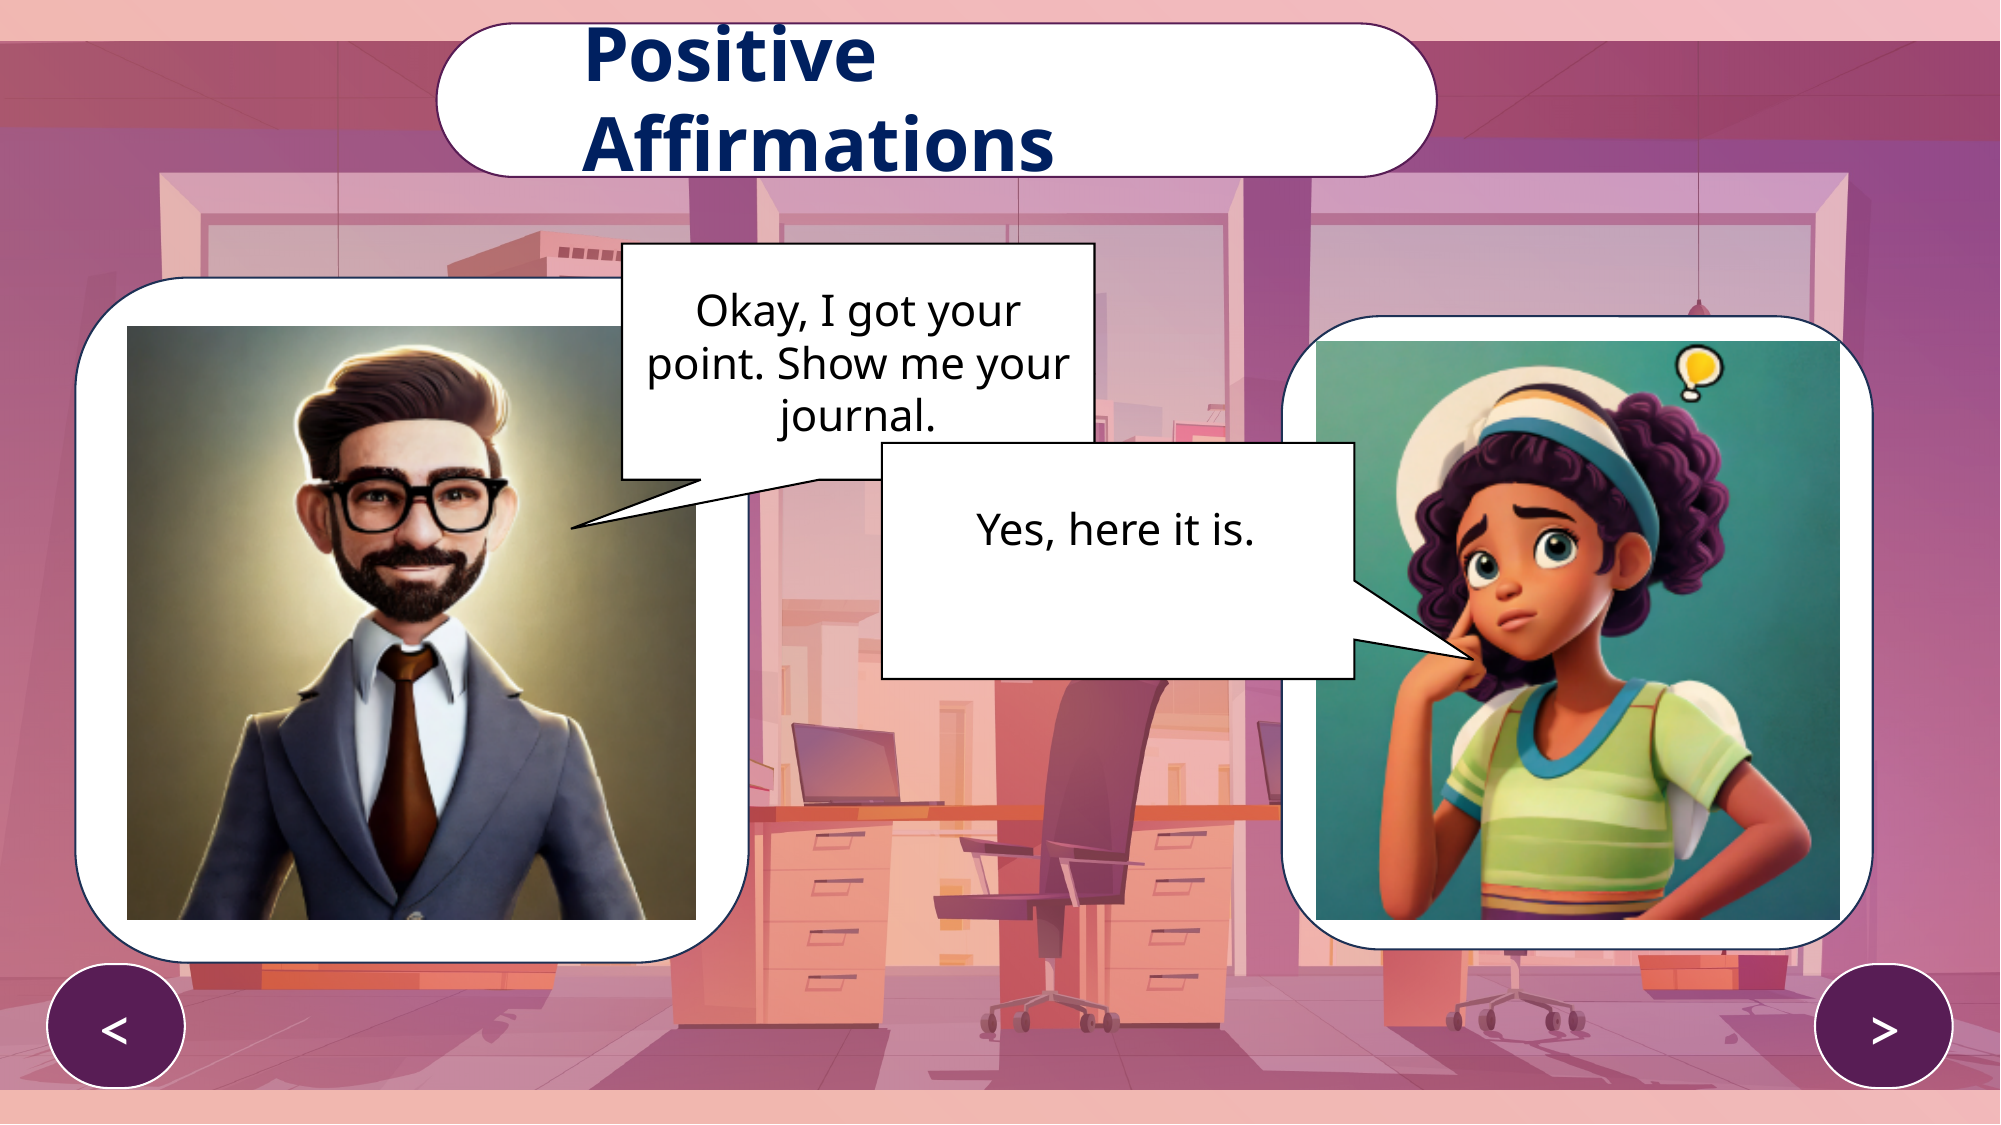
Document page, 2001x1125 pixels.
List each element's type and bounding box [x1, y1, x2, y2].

text_box [0, 0, 2000, 1124]
